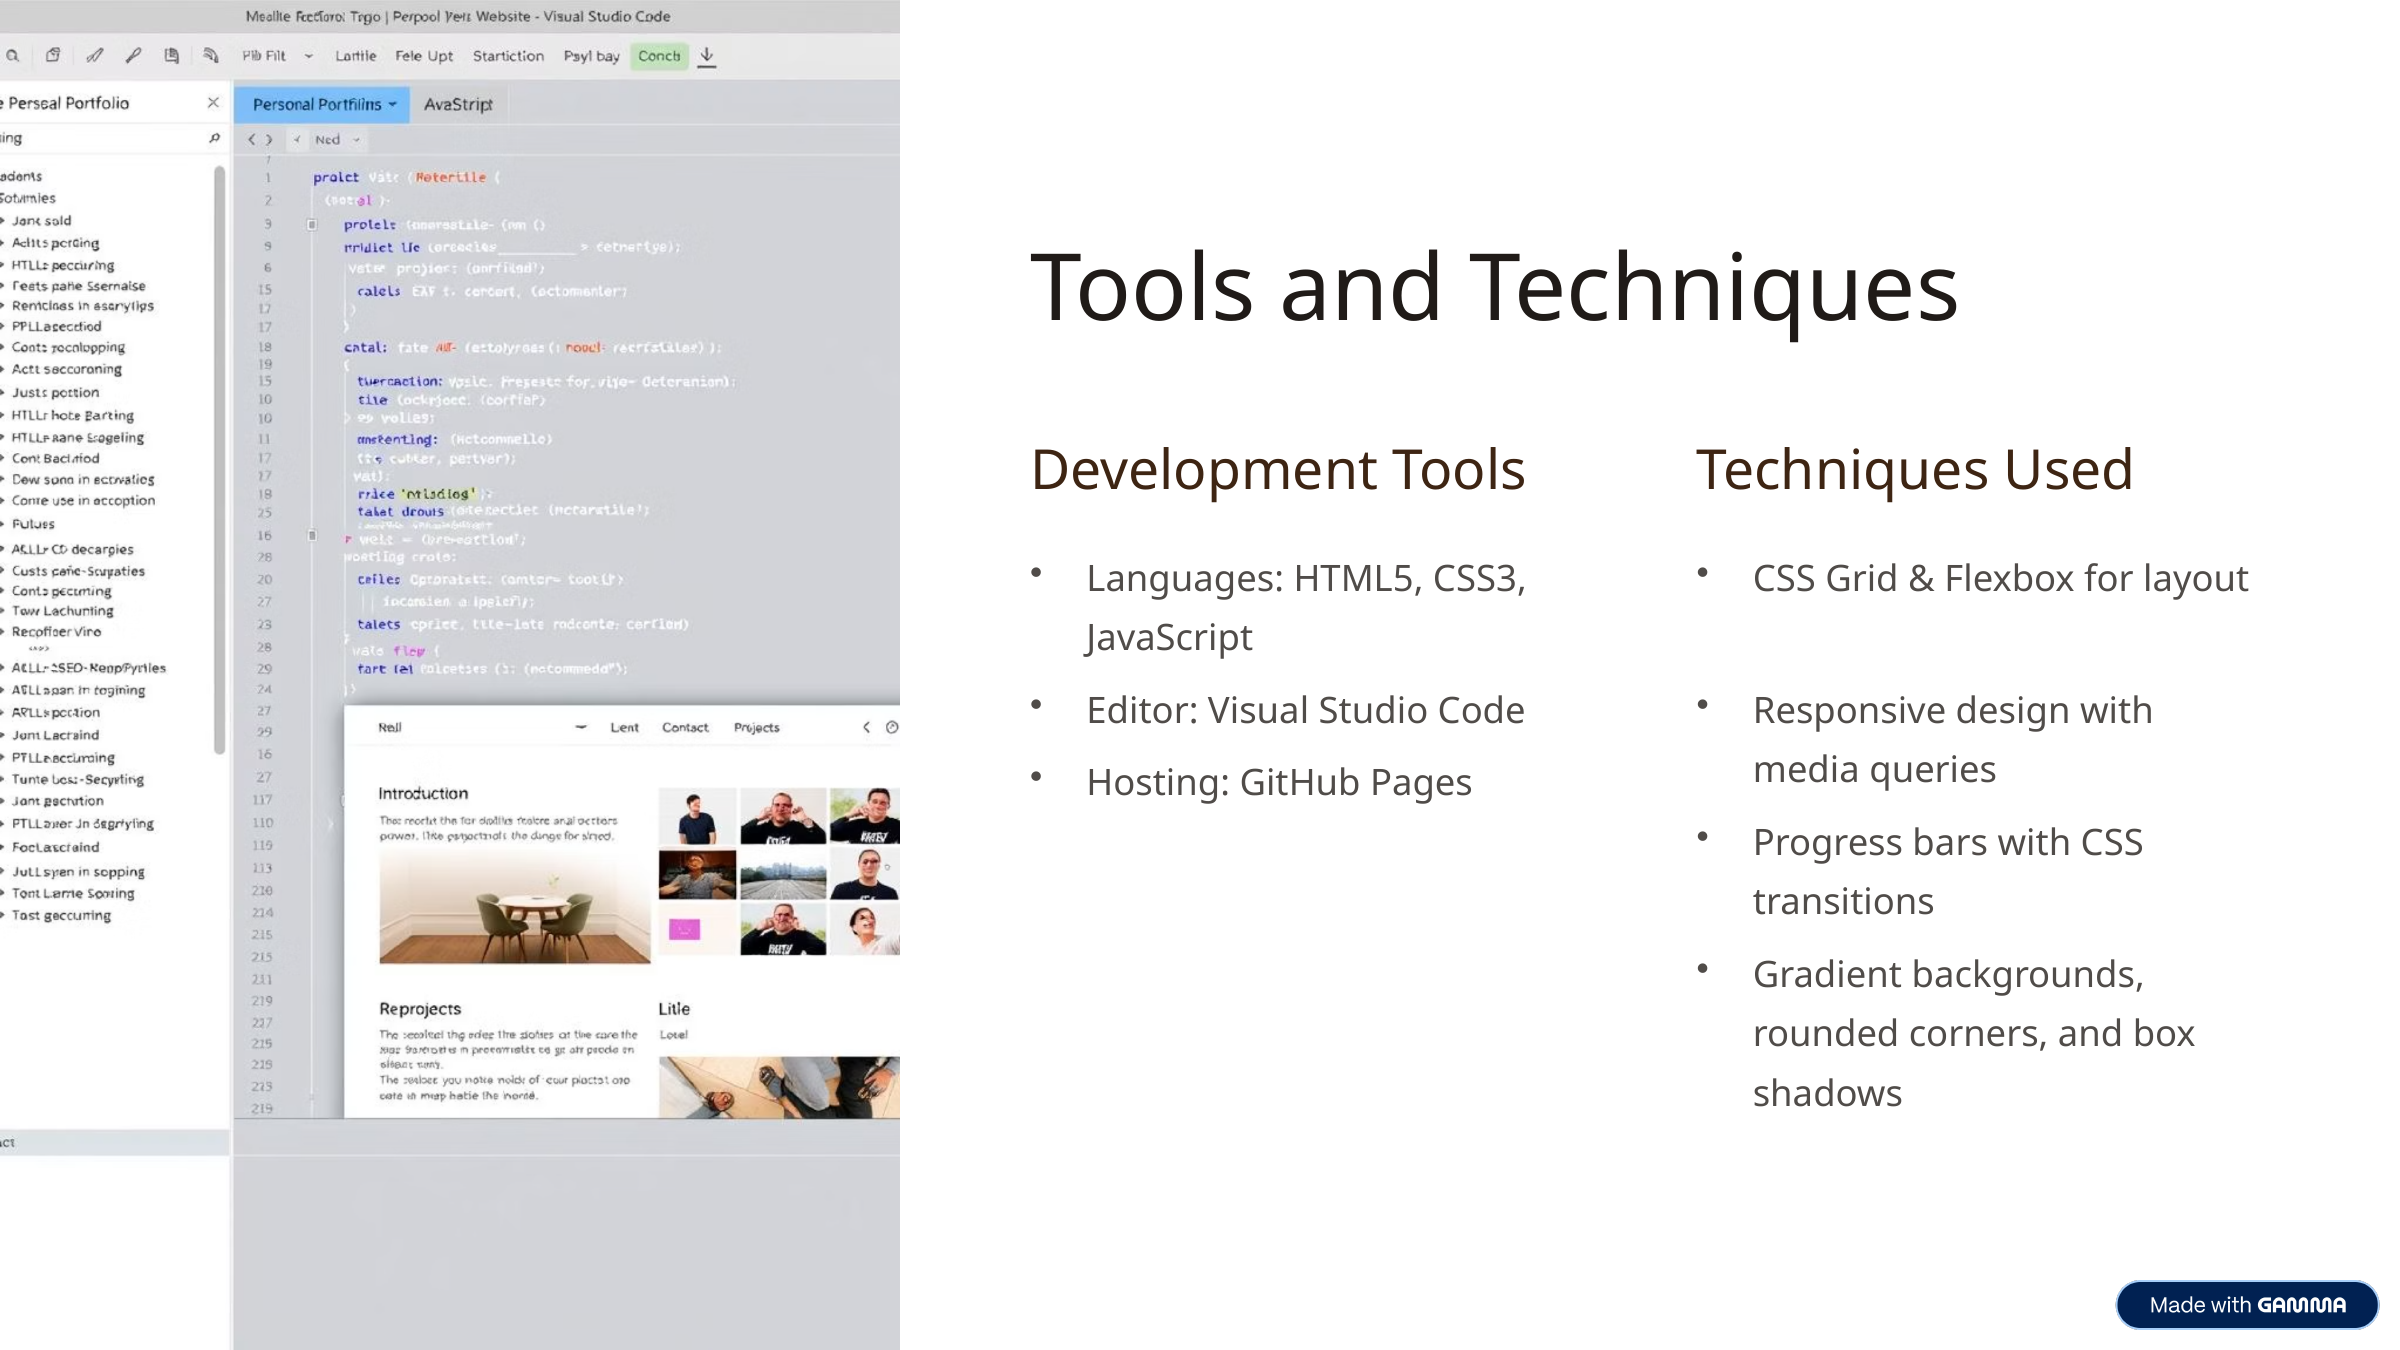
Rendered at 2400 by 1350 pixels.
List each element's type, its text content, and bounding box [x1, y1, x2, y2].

text_box Development Tools [1030, 432, 1589, 502]
text_box Editor: Visual Studio Code [1030, 671, 1605, 731]
text_box Hosting: GitHub Pages [1030, 743, 1605, 804]
text_box CSS Grid & Flexbox for layout [1696, 539, 2271, 659]
text_box Languages: HTML5, CSS3, JavaScript [1030, 539, 1605, 659]
picture [0, 0, 900, 1350]
text_box Techniques Used [1696, 432, 2255, 502]
text_box Tools and Techniques [1030, 222, 2011, 340]
picture [2106, 1271, 2389, 1339]
text_box Gradient backgrounds, rounded corners, and box shadows [1696, 935, 2271, 1114]
text_box Responsive design with media queries [1696, 671, 2271, 791]
text_box Progress bars with CSS transitions [1696, 803, 2271, 923]
